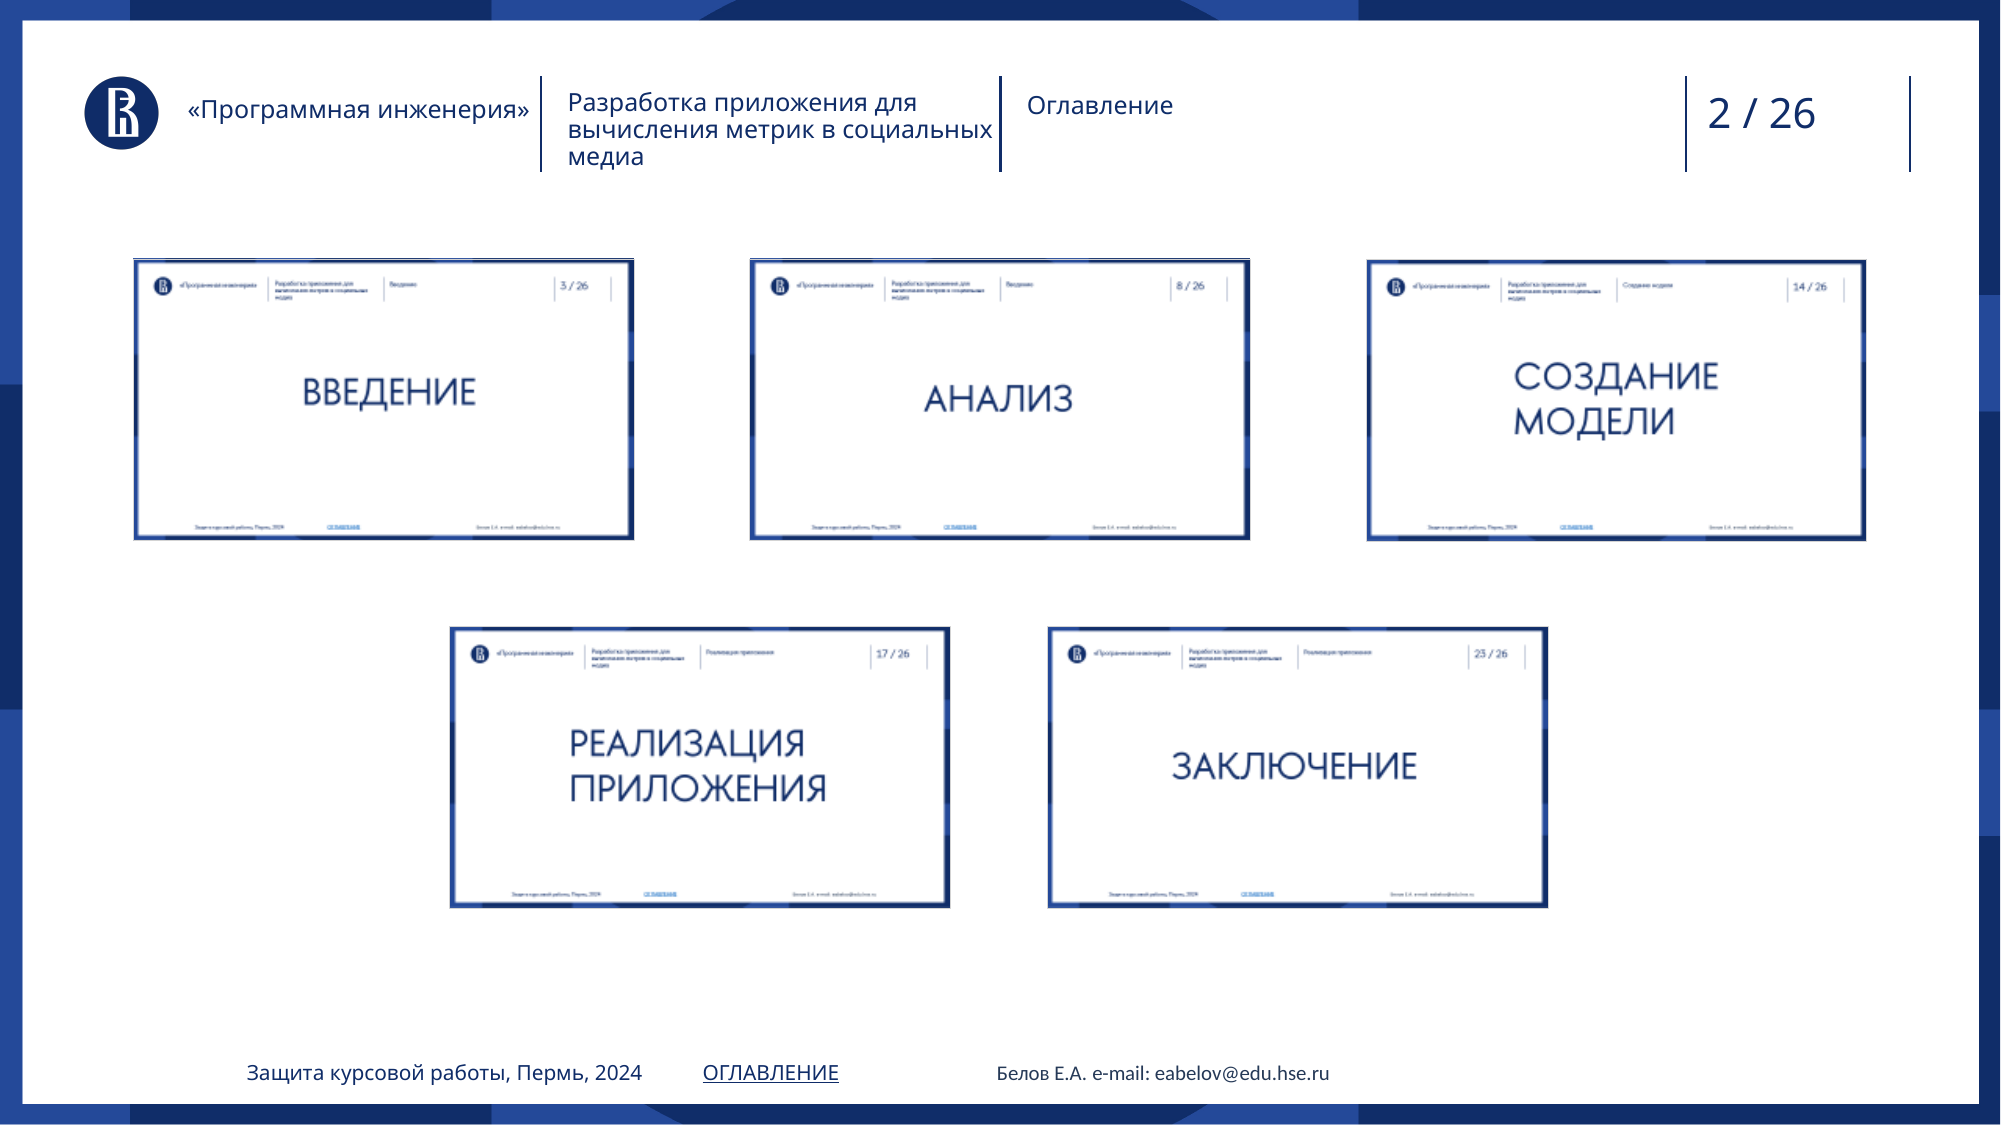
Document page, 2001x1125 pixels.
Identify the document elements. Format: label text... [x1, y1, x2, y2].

list Разработка приложения для вычисления метрик в социальных медиа [567, 90, 1000, 157]
picture [0, 0, 2001, 1125]
list Оглавление [1026, 90, 1367, 157]
text_box Защита курсовой работы, Пермь, 2024 ОГЛАВЛЕНИЕ Белов Е.А. e-mail: eabelov@edu.hse.ru [157, 1051, 2000, 1120]
text_box «Программная инженерия» [172, 90, 547, 166]
